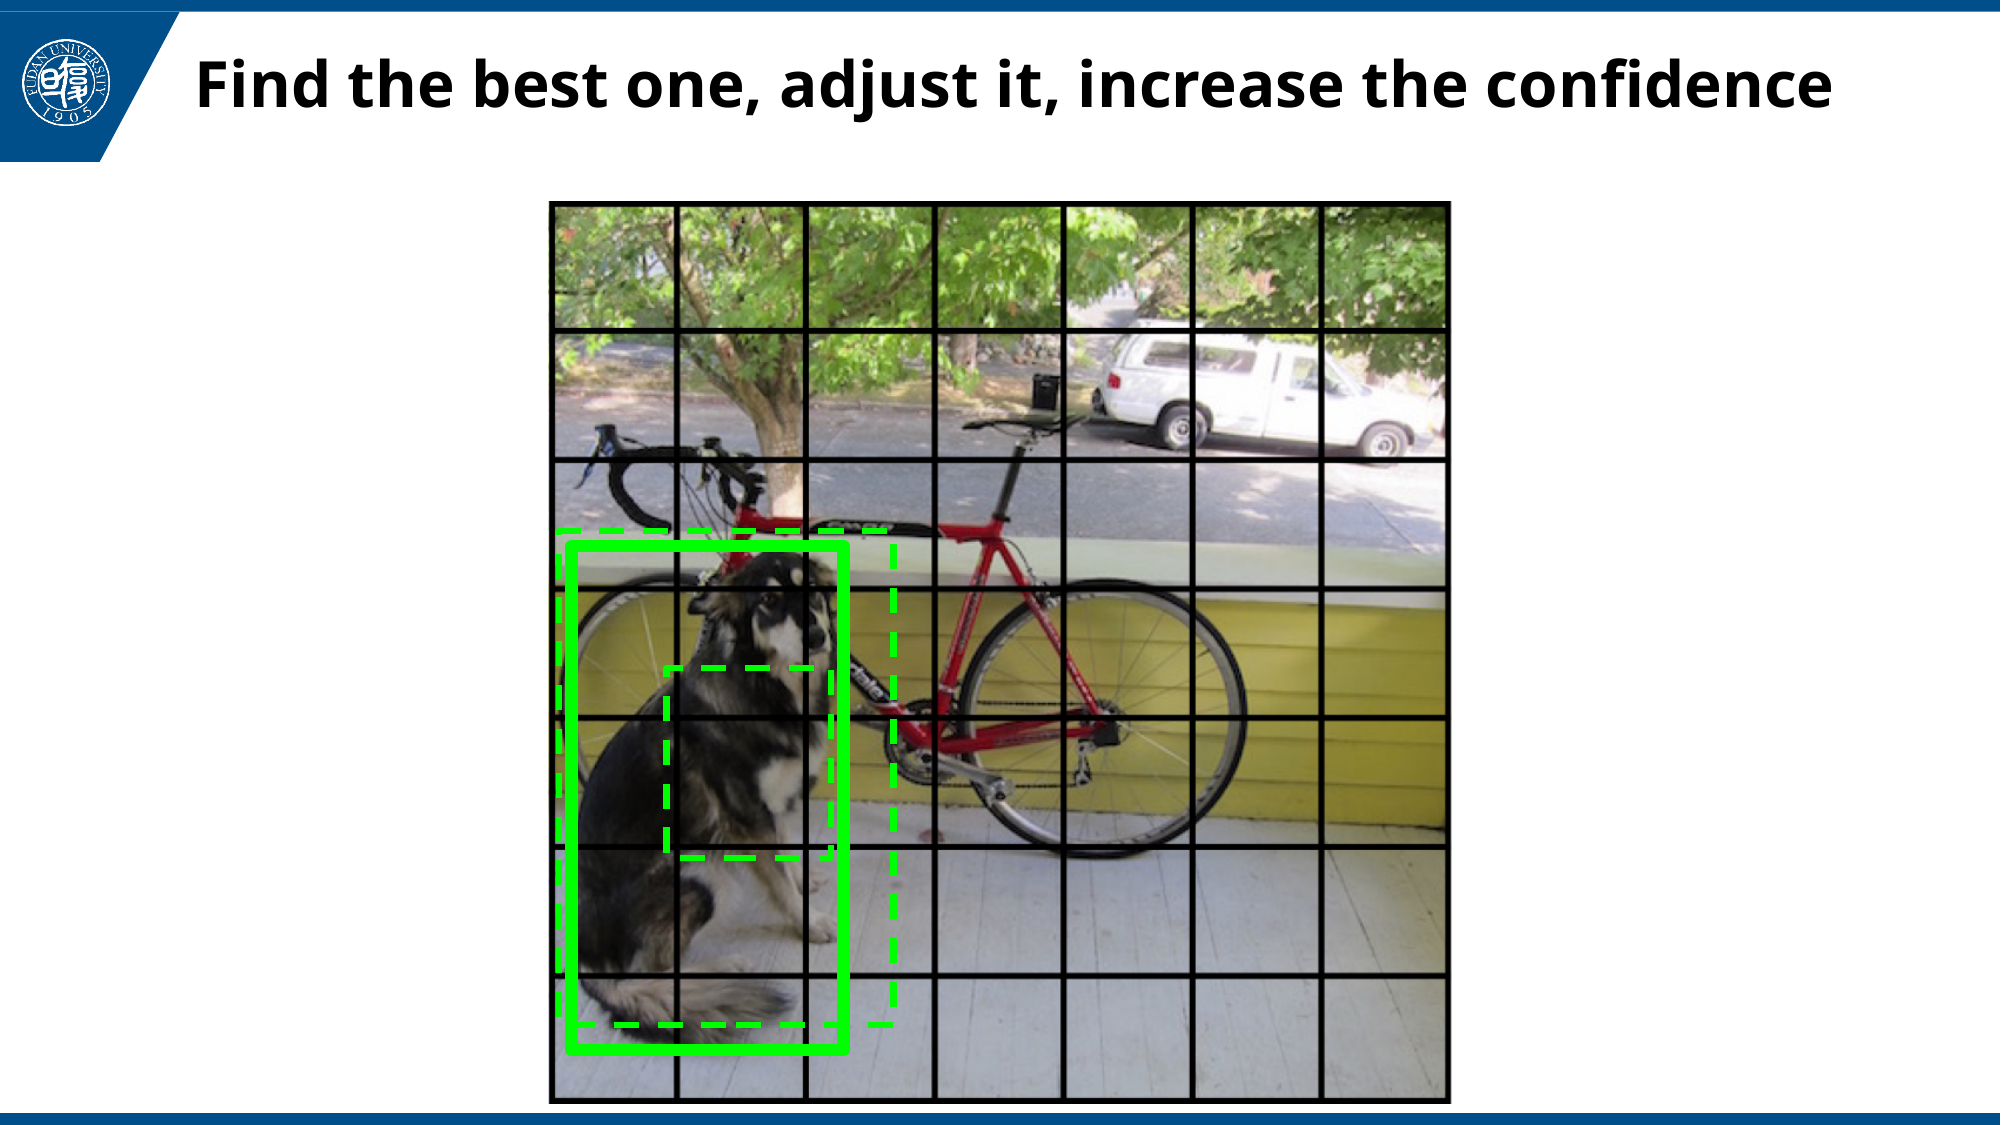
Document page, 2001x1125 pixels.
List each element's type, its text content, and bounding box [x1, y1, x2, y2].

title Find the best one, adjust it, increase the confidence [179, 11, 1863, 162]
picture [22, 39, 110, 126]
picture [548, 201, 1452, 1104]
